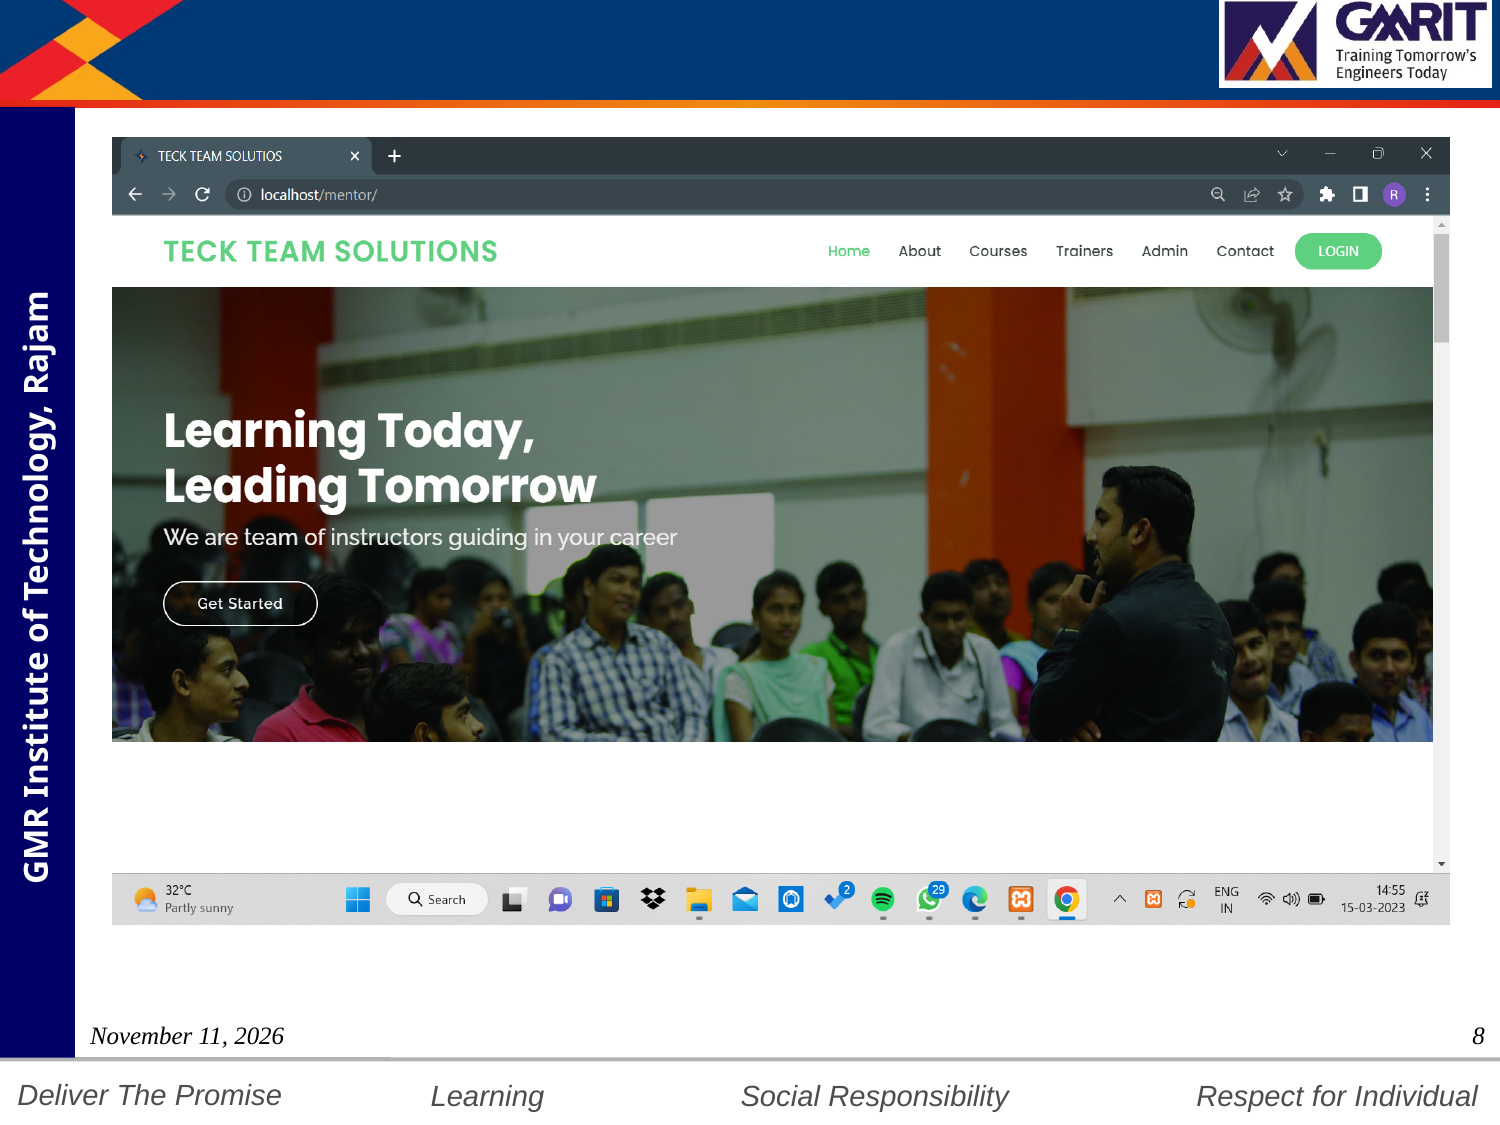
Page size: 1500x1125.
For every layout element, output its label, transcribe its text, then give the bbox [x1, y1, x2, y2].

slide_number 8 [1149, 1012, 1500, 1091]
picture [112, 137, 1451, 926]
picture [0, 0, 1500, 100]
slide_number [74, 1012, 426, 1091]
